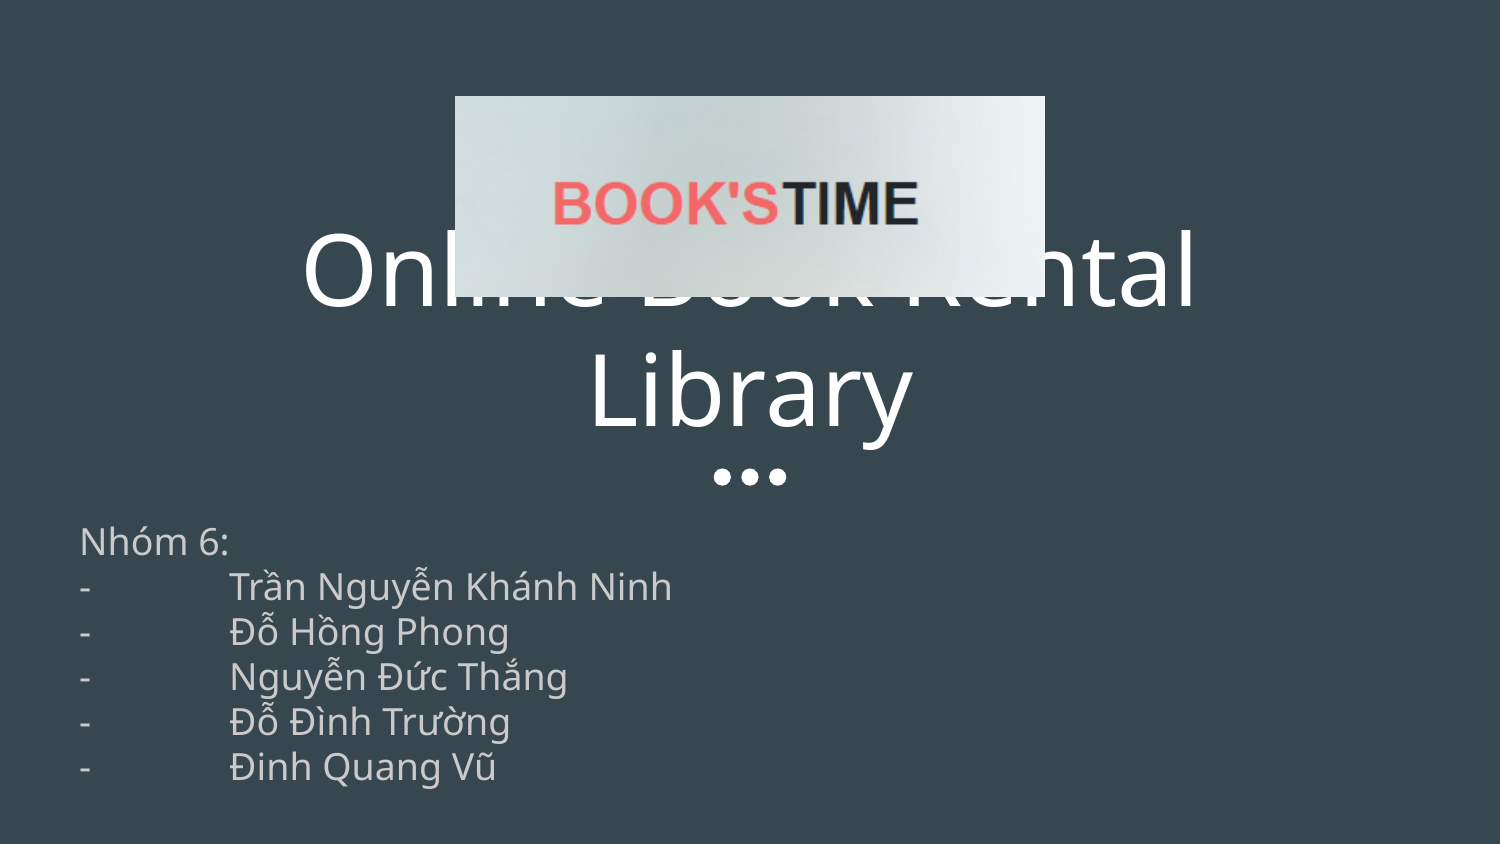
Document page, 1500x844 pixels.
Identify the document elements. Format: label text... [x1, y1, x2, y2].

subtitle Nhóm 6: - Trần Nguyễn Khánh Ninh - Đỗ Hồng Phong - Nguyễn Đức Thắng - Đỗ Đình Trường - Đinh Quang Vũ [64, 502, 1059, 787]
picture [455, 96, 1045, 297]
title Online Book Rental Library [110, 177, 1390, 462]
